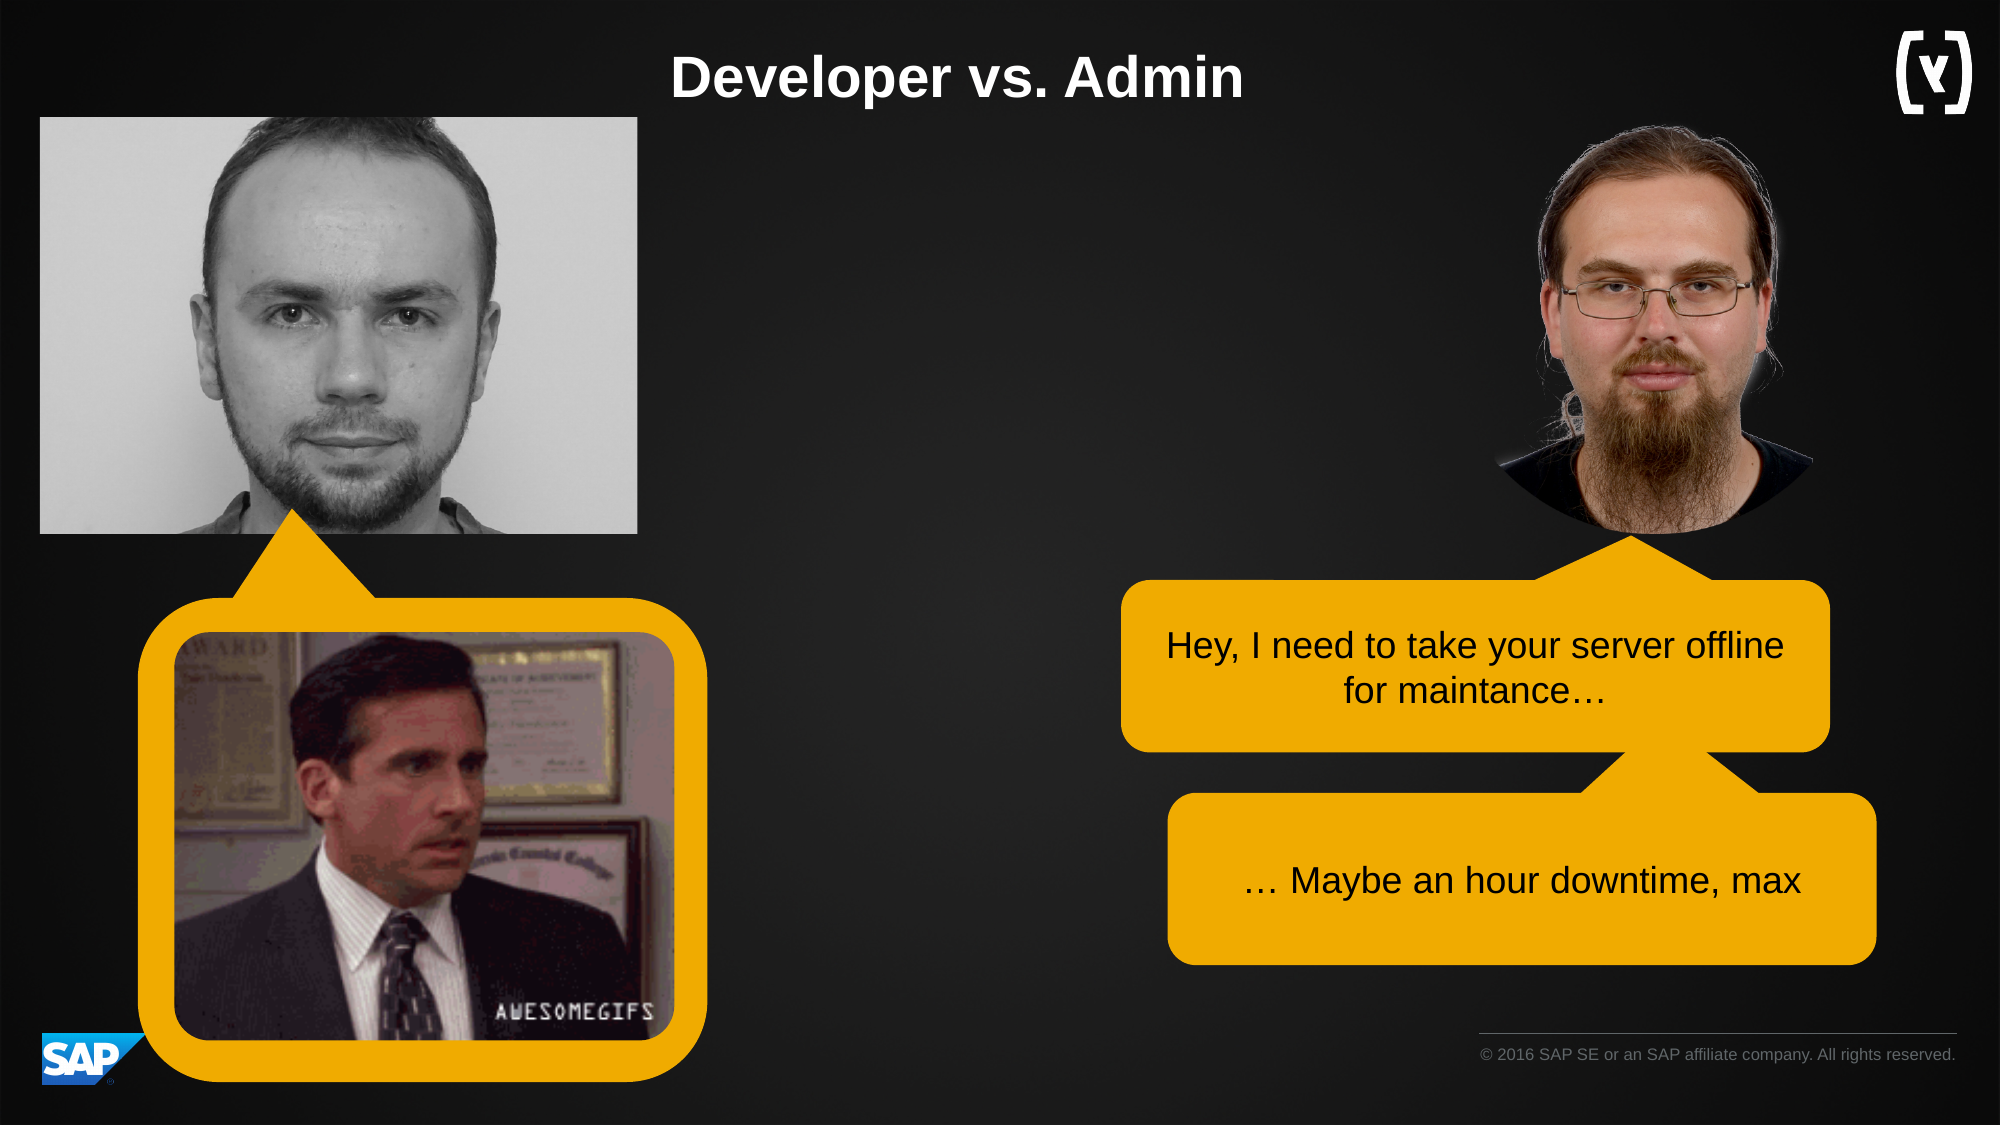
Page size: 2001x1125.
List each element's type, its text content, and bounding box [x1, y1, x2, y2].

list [39, 116, 638, 535]
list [1445, 116, 1863, 535]
text_box … Maybe an hour downtime, max [1167, 718, 1877, 966]
text_box Hey, I need to take your server offline for maintance… [1121, 545, 1831, 753]
title Developer vs. Admin [42, 46, 1874, 171]
picture [0, 0, 2000, 1125]
text_box [137, 545, 708, 1083]
